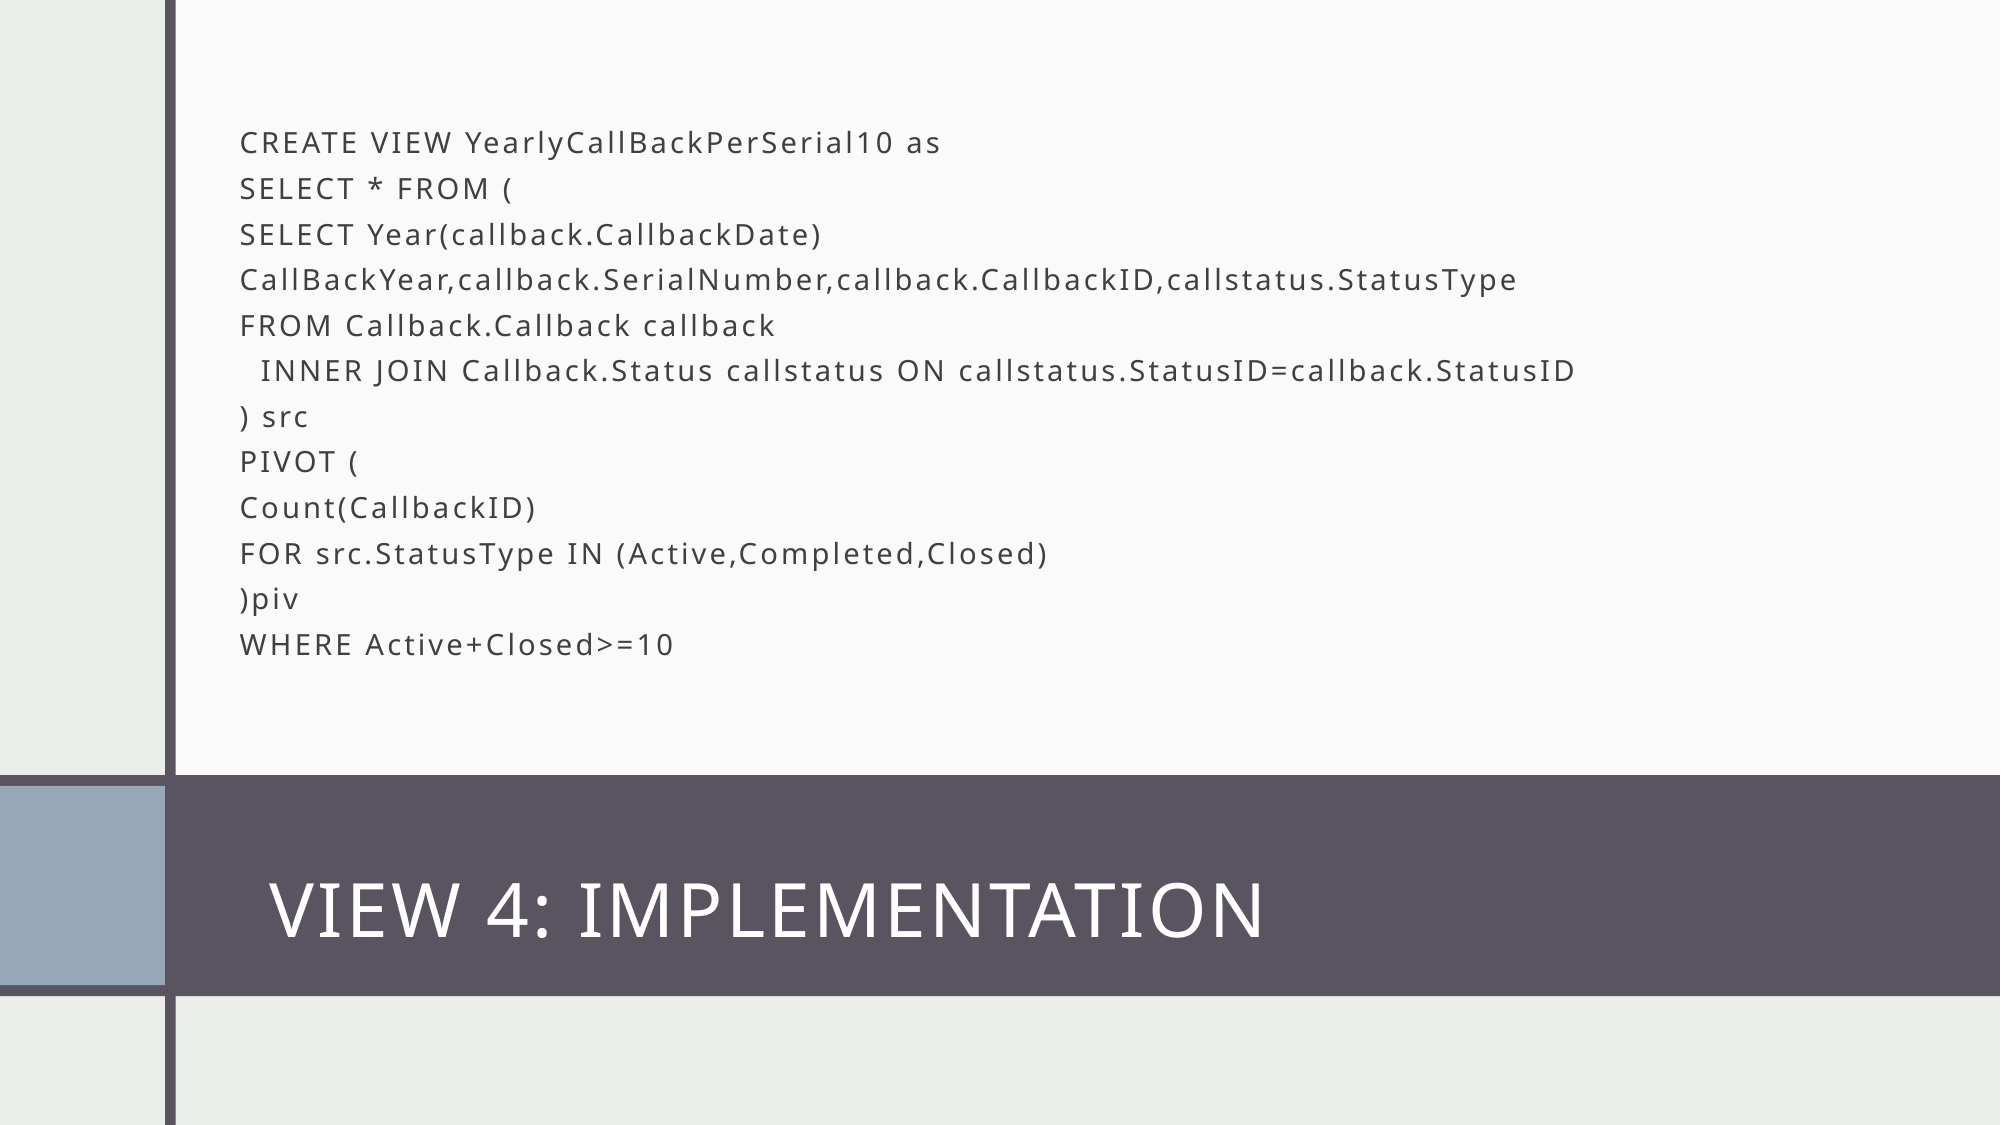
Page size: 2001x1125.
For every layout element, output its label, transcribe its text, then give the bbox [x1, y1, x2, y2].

text_box [0, 785, 164, 986]
text_box [177, 997, 2000, 1125]
text_box [164, 0, 177, 1125]
text_box [177, 0, 2000, 774]
text_box [0, 997, 164, 1125]
list CREATE VIEW YearlyCallBackPerSerial10 as SELECT * FROM ( SELECT Year(callback.CallbackDate) CallBackYear,callback.SerialNumber,callback.CallbackID,callstatus.StatusType FROM Callback.Callback callback INNER JOIN Callback.Status callstatus ON callstatus.StatusID=callback.StatusID ) src PIVOT ( Count(CallbackID) FOR src.StatusType IN (Active,Completed,Closed) )piv WHERE Active+Closed>=10 [221, 49, 1872, 724]
text_box [0, 986, 164, 997]
text_box [177, 774, 2000, 997]
text_box [0, 774, 164, 785]
title View 4: Implementation [251, 799, 1895, 969]
text_box [0, 0, 164, 774]
